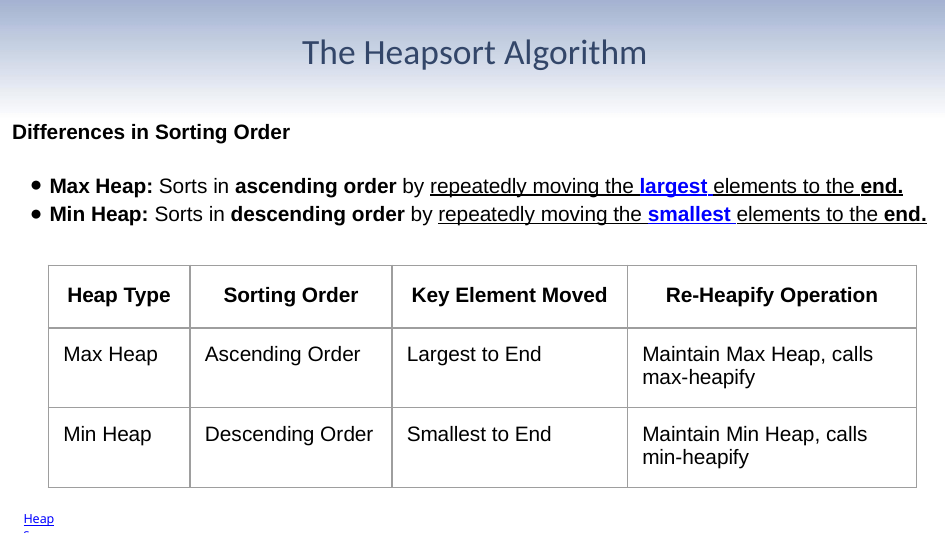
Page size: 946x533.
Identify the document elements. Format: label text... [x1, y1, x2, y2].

table_cell Descending Order [191, 408, 391, 487]
table_cell Min Heap [49, 408, 189, 487]
table_header Sorting Order [191, 266, 391, 327]
text_box Heaps [21, 509, 59, 533]
table_header Key Element Moved [393, 266, 627, 327]
table_cell Smallest to End [393, 408, 627, 487]
text_box Differences in Sorting Order Max Heap: Sorts in ascending order by repeatedly moving the largest elements to the end. Min Heap: Sorts in descending order by repeatedly moving the smallest elements to the end. [12, 112, 942, 226]
table_cell Maintain Min Heap, calls min-heapify [628, 408, 916, 487]
picture [0, 0, 945, 118]
table_header Heap Type [49, 266, 189, 327]
table_header Re-Heapify Operation [628, 266, 916, 327]
table_cell Maintain Max Heap, calls max-heapify [628, 329, 916, 407]
table_cell Max Heap [49, 329, 189, 407]
title The Heapsort Algorithm [300, 27, 697, 112]
table_cell Largest to End [393, 329, 627, 407]
table_cell Ascending Order [191, 329, 391, 407]
